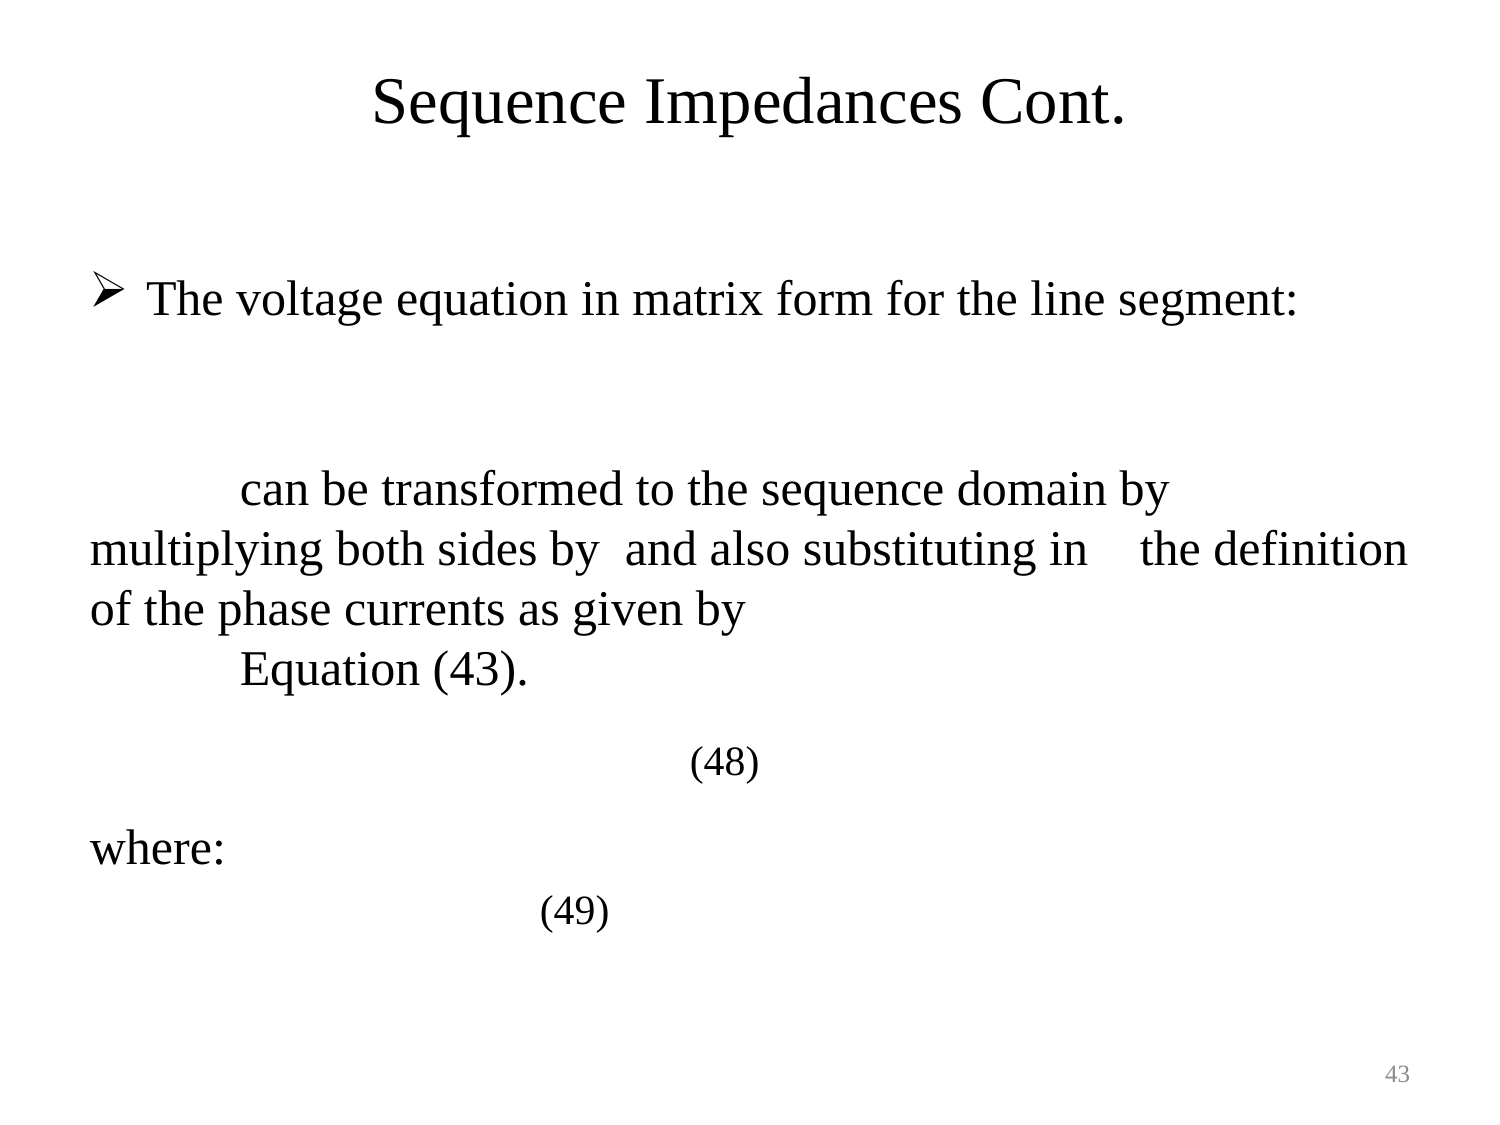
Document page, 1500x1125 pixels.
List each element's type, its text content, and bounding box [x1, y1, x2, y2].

text_box Sequence Impedances Cont. [0, 49, 1500, 145]
slide_number 43 [1074, 1042, 1425, 1103]
